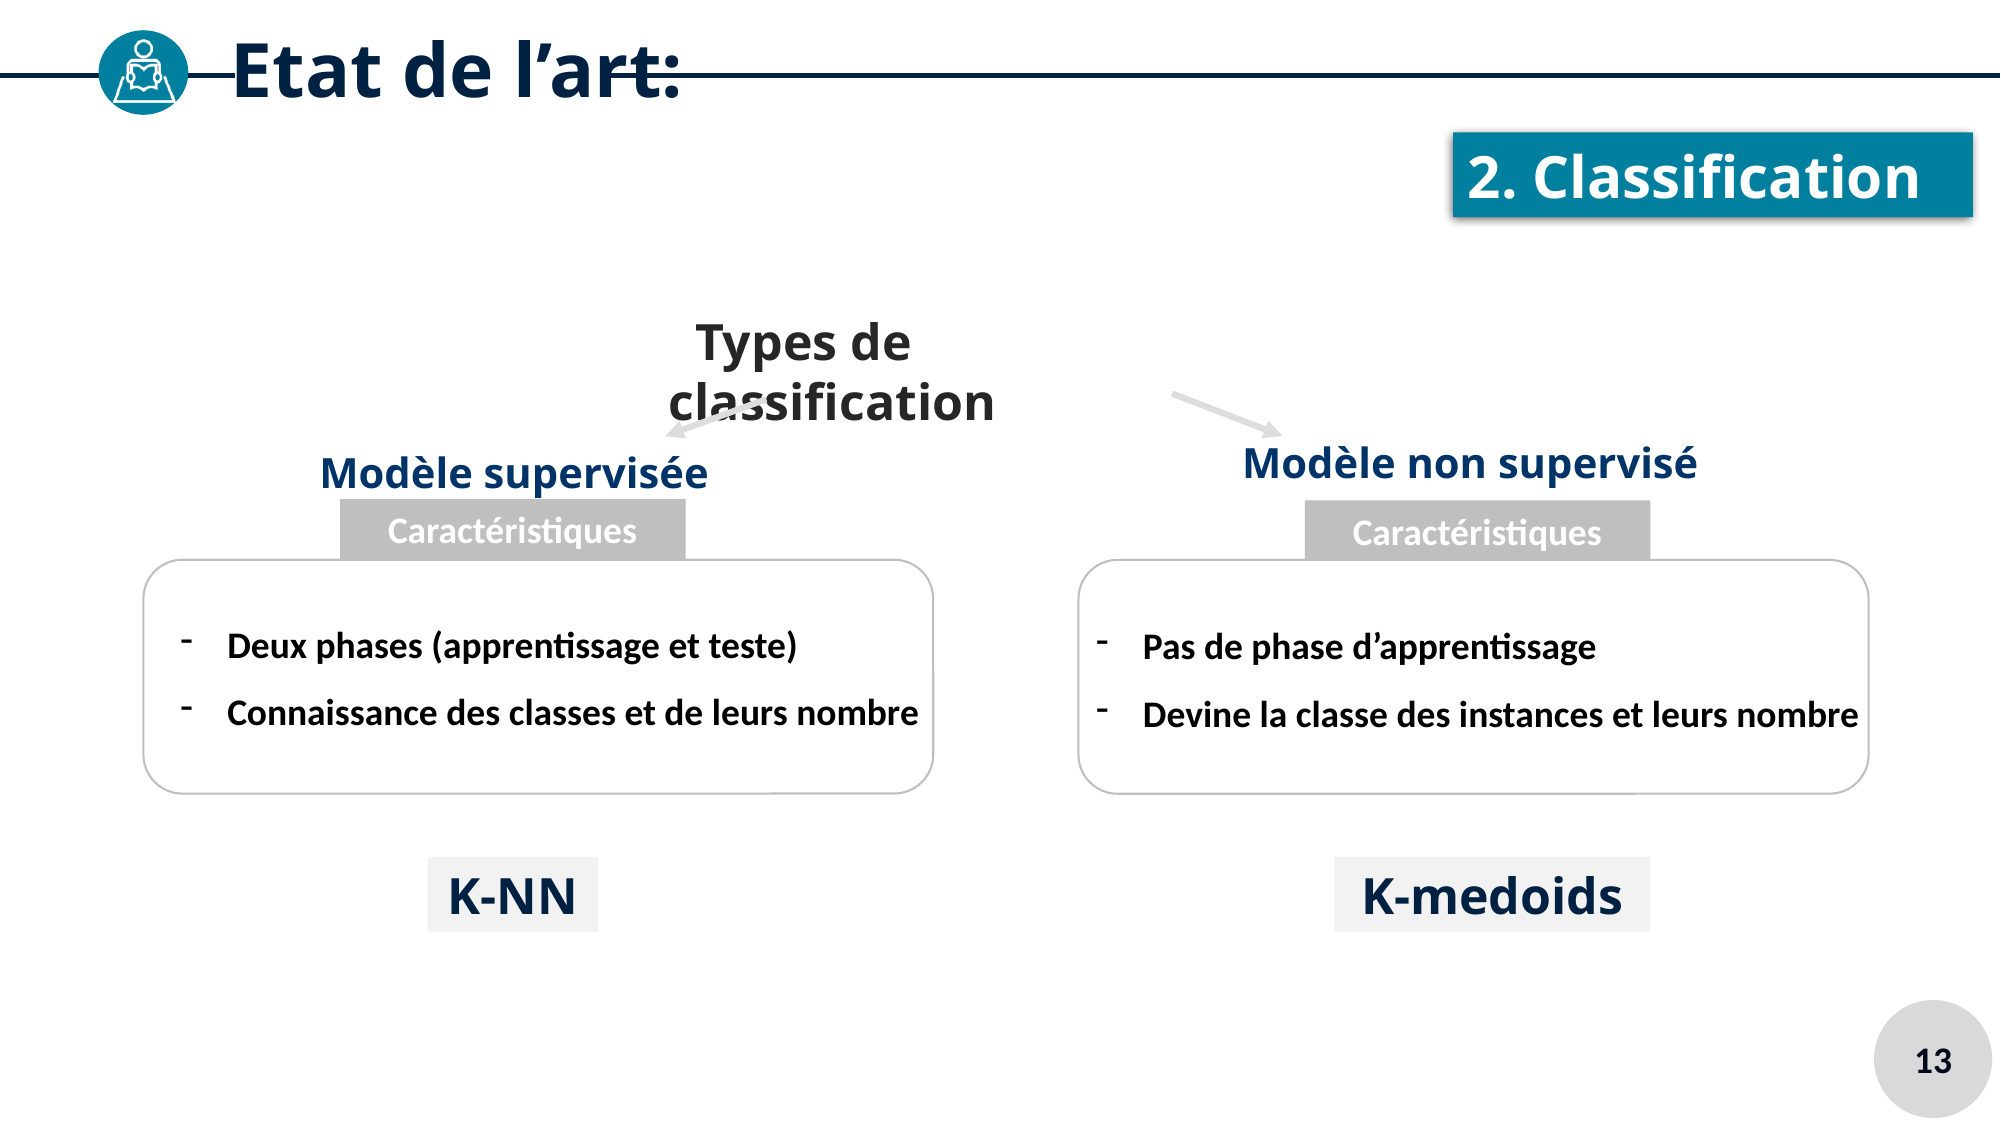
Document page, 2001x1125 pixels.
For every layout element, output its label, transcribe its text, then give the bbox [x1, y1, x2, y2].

text_box K-medoids [1333, 856, 1651, 933]
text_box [665, 399, 767, 437]
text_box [143, 499, 936, 803]
text_box Modèle supervisée [273, 414, 755, 499]
text_box K-NN [427, 856, 599, 933]
text_box 13 [1873, 999, 1993, 1119]
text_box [1078, 500, 1877, 794]
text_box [0, 3, 2000, 134]
text_box Modèle non supervisé [1169, 429, 1772, 500]
text_box 2. Classification [1453, 134, 1973, 218]
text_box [1172, 393, 1283, 437]
text_box Types de classification [579, 303, 1247, 439]
